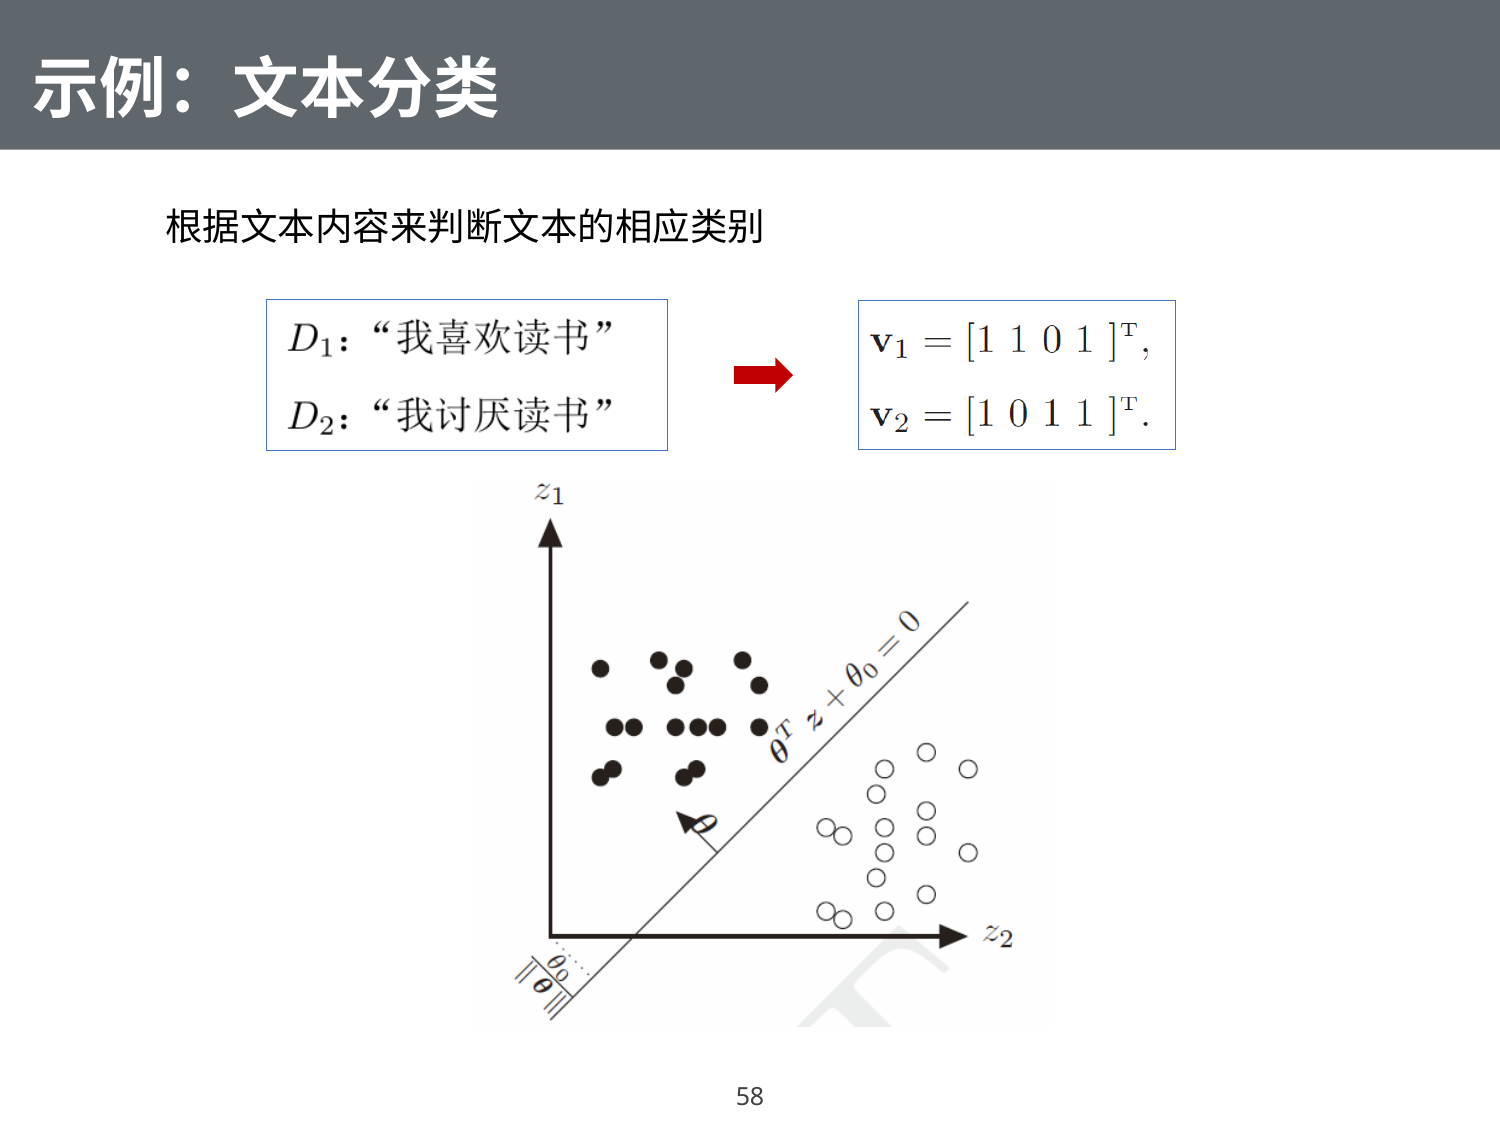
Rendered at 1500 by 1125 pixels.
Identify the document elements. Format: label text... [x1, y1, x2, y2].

text_box [733, 357, 793, 393]
picture [266, 299, 669, 452]
text_box 根据文本内容来判断文本的相应类别 [150, 195, 781, 256]
picture [474, 479, 1054, 1027]
title 示例：文本分类 [17, 16, 1483, 134]
picture [857, 300, 1177, 450]
